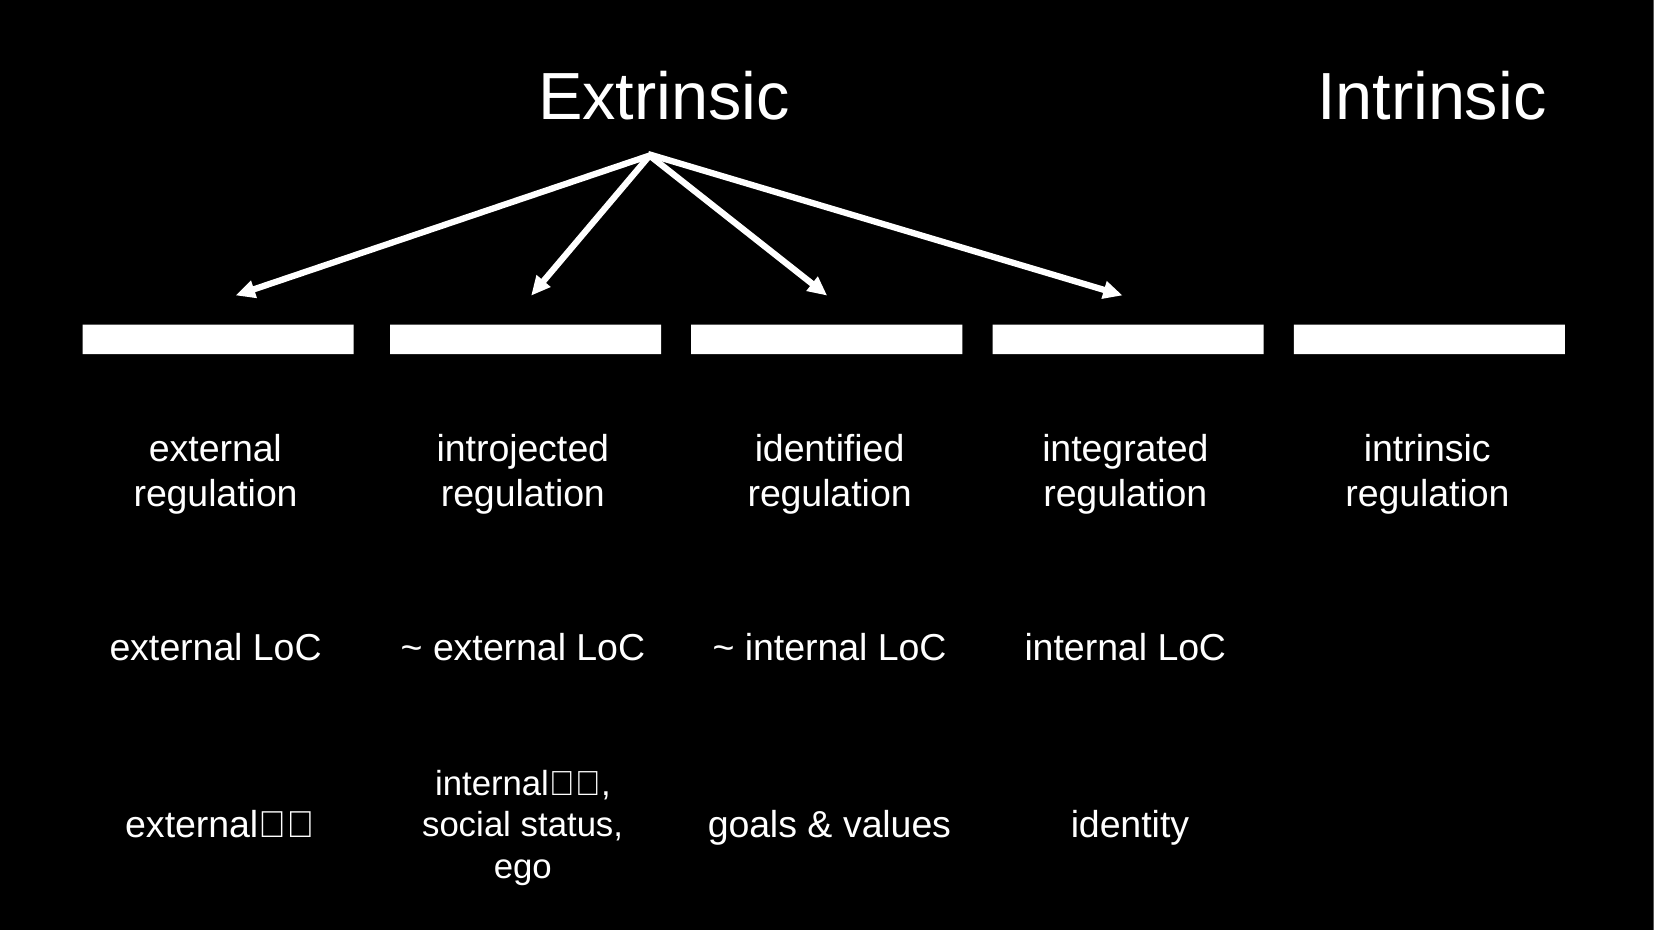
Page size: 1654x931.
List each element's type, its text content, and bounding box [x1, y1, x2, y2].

text_box [649, 155, 827, 296]
list internal LoC [992, 582, 1259, 709]
text_box [992, 324, 1264, 355]
list Extrinsic [531, 29, 798, 156]
text_box [390, 324, 662, 355]
list ~ internal LoC [696, 582, 963, 709]
list identified regulation [696, 405, 963, 532]
list Intrinsic [1299, 29, 1565, 156]
list integrated regulation [992, 405, 1259, 532]
text_box [691, 324, 963, 355]
list external🥕🏒 [87, 759, 353, 886]
list internal🥕🏒, social status, ego [390, 759, 656, 886]
list ~ external LoC [390, 582, 656, 709]
list identity [997, 759, 1263, 886]
text_box [1293, 324, 1565, 355]
text_box [236, 155, 649, 298]
text_box [531, 156, 650, 296]
list intrinsic regulation [1294, 405, 1561, 532]
list external LoC [82, 582, 349, 709]
list goals & values [696, 759, 963, 886]
list introjected regulation [390, 405, 656, 532]
list external regulation [82, 405, 349, 532]
text_box [648, 153, 1123, 298]
text_box [82, 324, 354, 355]
